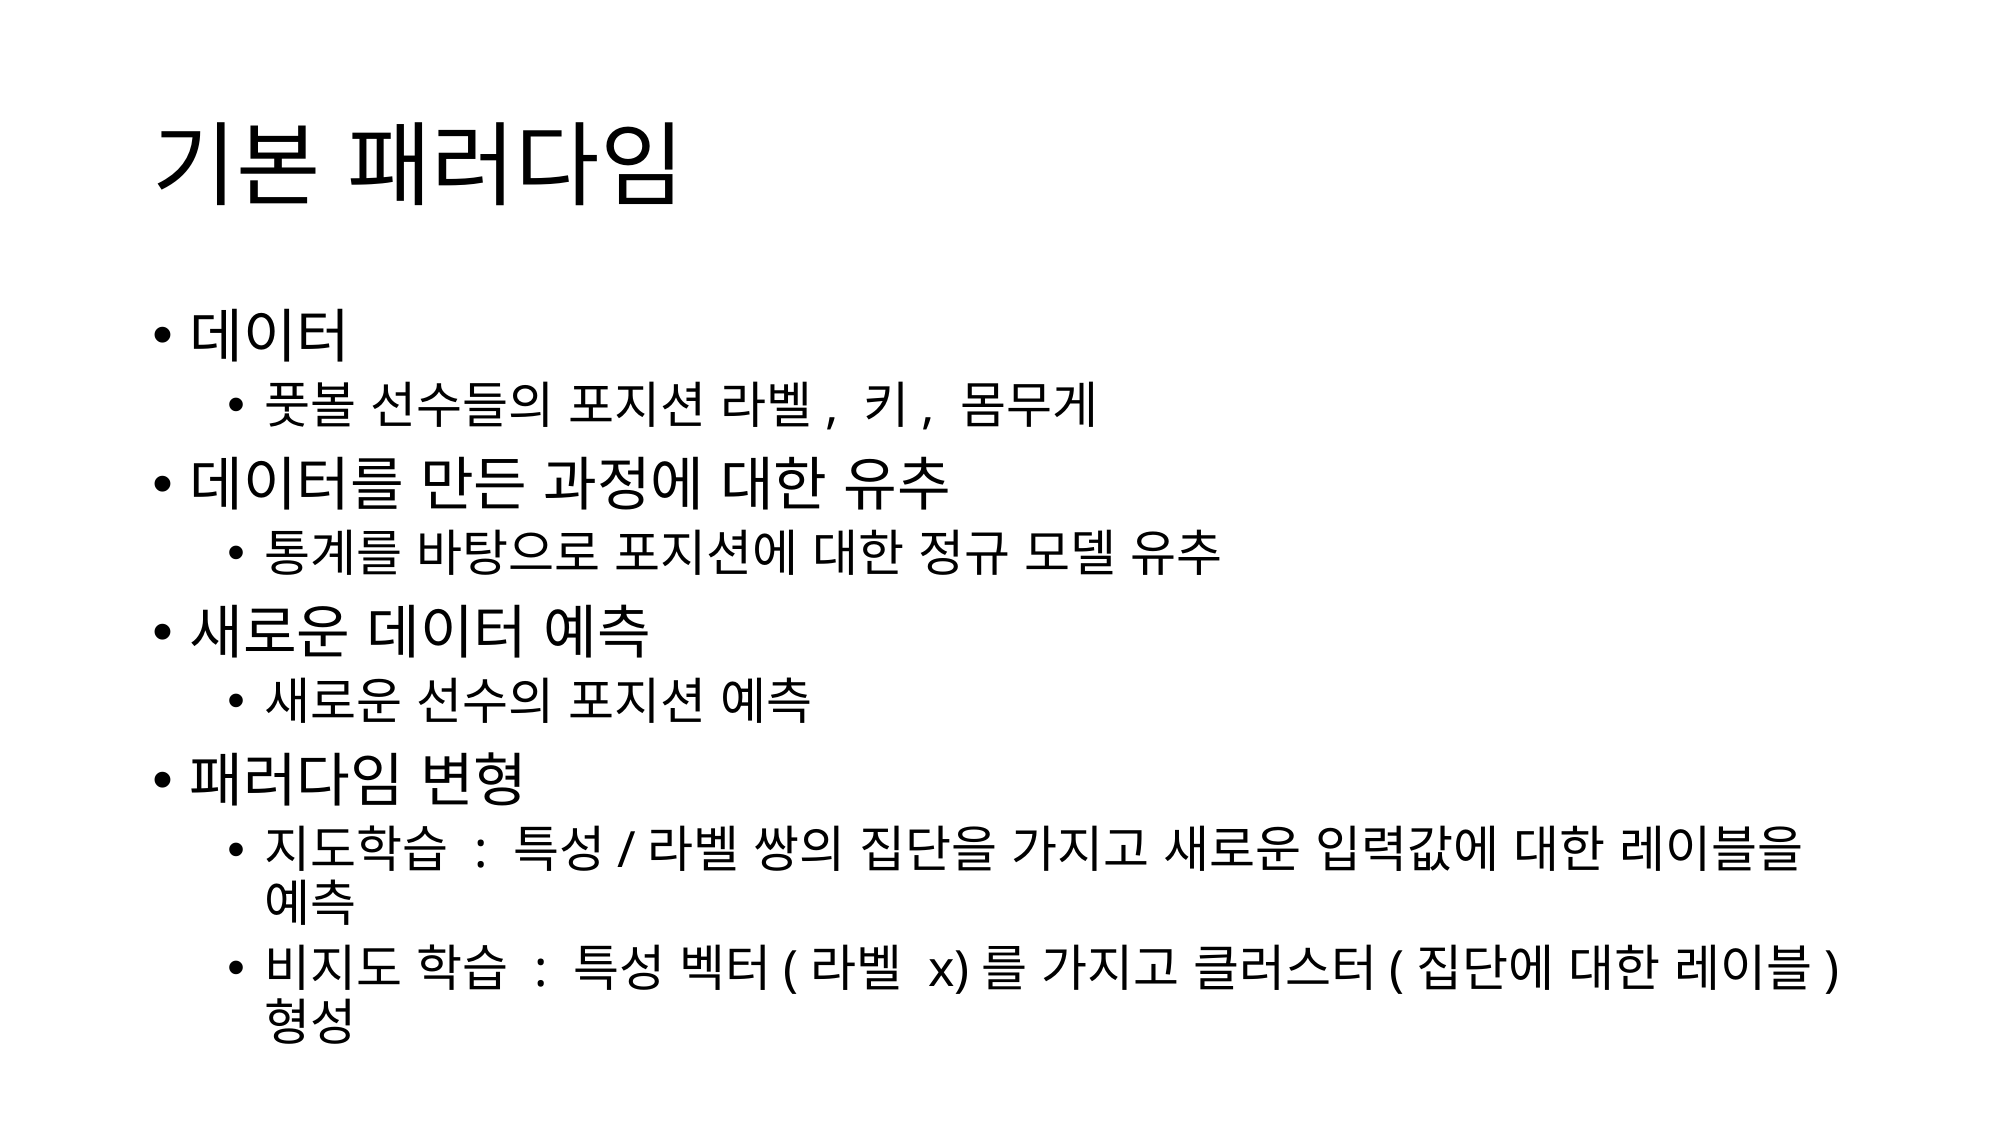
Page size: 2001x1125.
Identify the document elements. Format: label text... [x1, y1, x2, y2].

title 기본 패러다임 [137, 59, 1863, 278]
list 데이터 풋볼 선수들의 포지션 라벨, 키, 몸무게 데이터를 만든 과정에 대한 유추 통계를 바탕으로 포지션에 대한 정규 모델 유추 새로운 데이터 예측 새로운 선수의 포지션 예측 패러다임 변형 지도학습 : 특성/라벨 쌍의 집단을 가지고 새로운 입력값에 대한 레이블을 예측 비지도 학습 : 특성 벡터(라벨 x)를 가지고 클러스터(집단에 대한 레이블) 형성 [137, 299, 1863, 1014]
